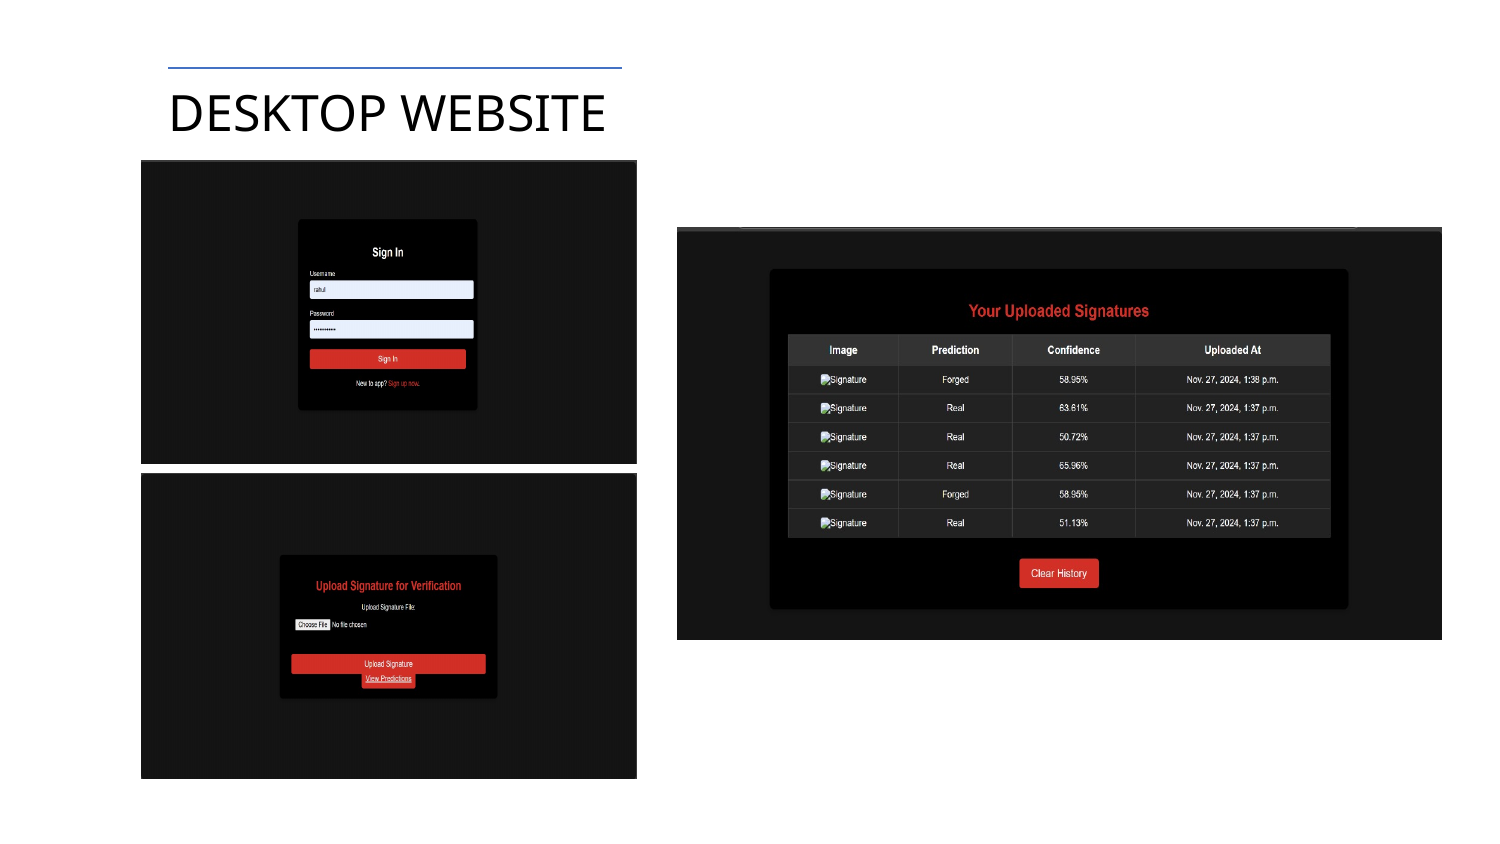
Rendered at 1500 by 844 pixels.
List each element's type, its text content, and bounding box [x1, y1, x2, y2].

picture [141, 473, 637, 779]
title DESKTOP WEBSITE [153, 72, 914, 228]
picture [141, 160, 637, 464]
picture [677, 227, 1442, 640]
